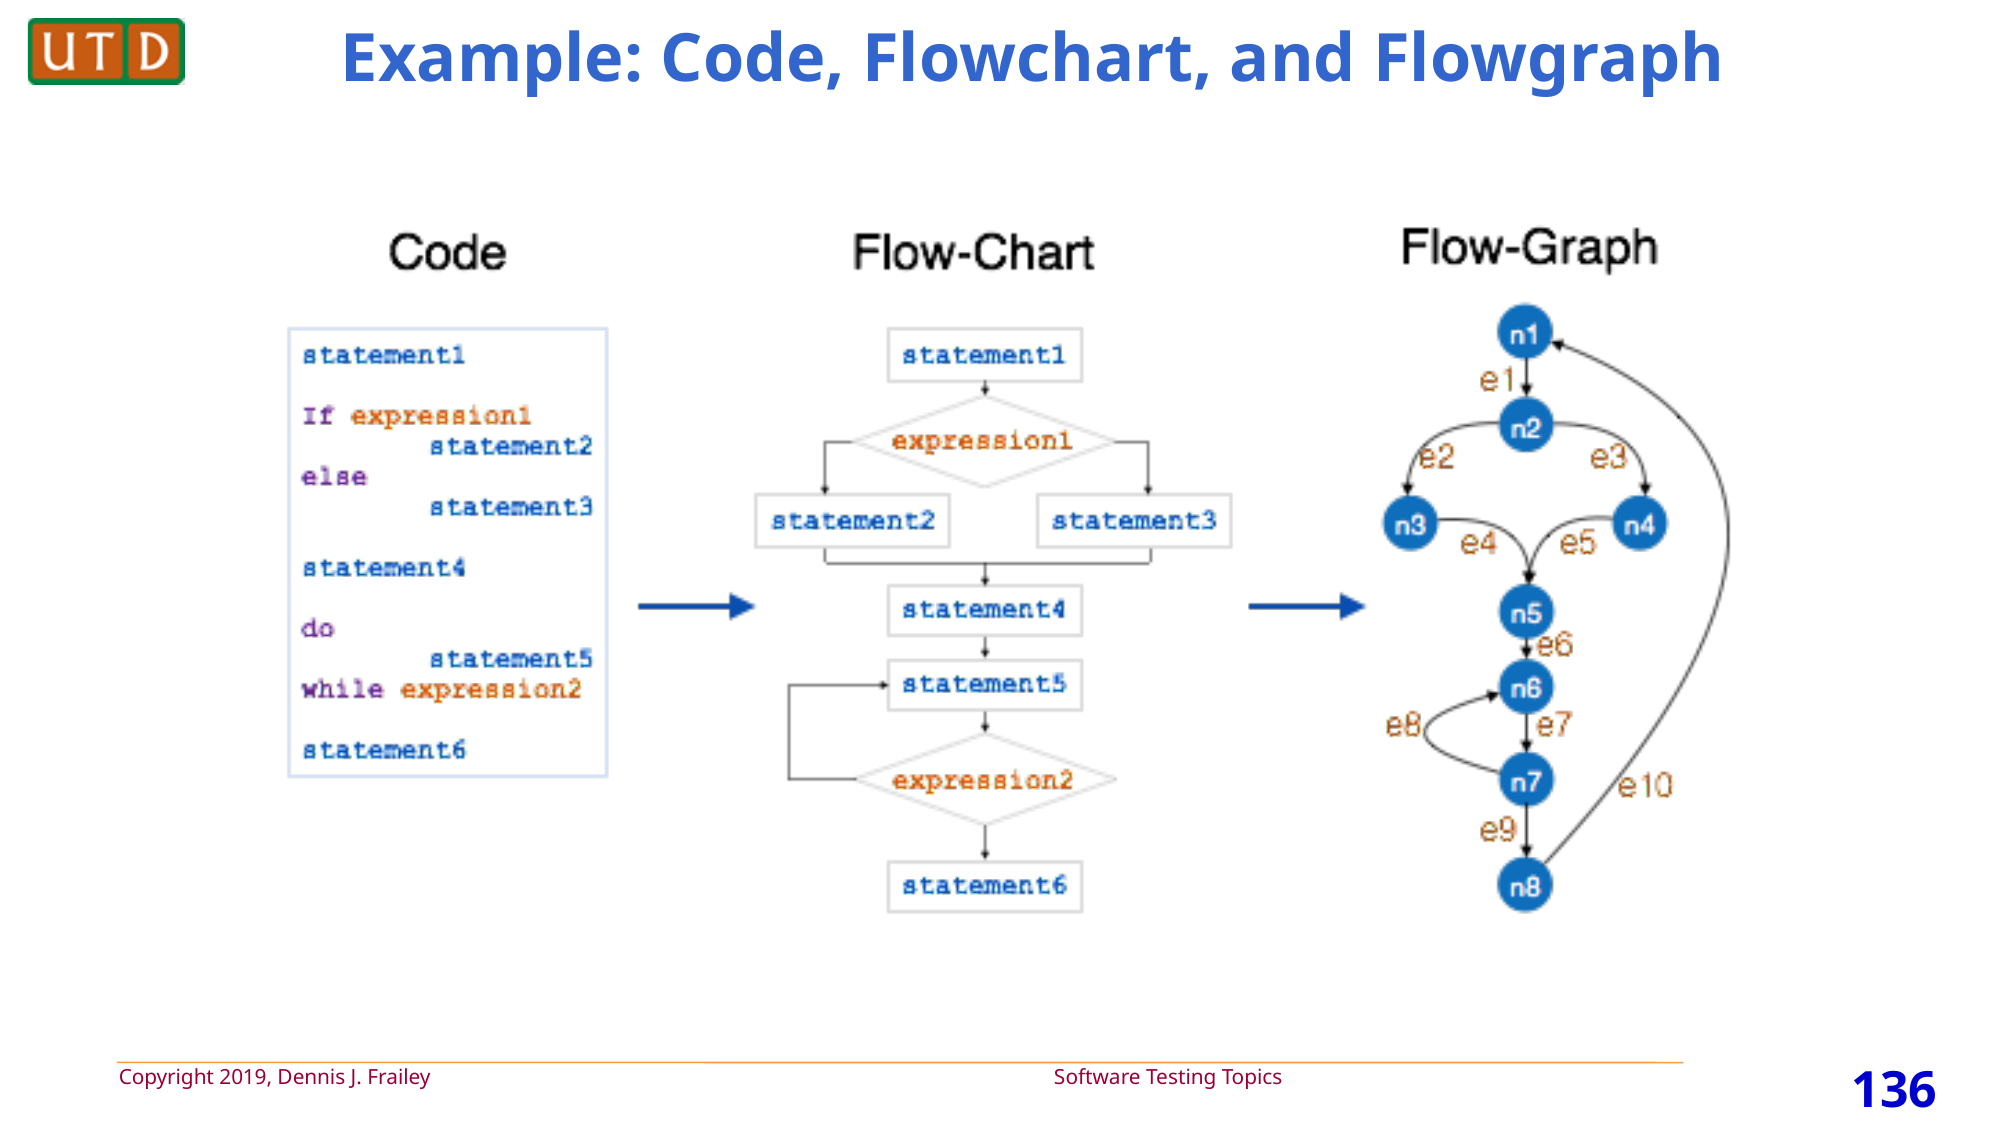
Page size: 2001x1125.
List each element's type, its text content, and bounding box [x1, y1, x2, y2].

picture [283, 203, 1747, 925]
title Example: Code, Flowchart, and Flowgraph [143, 0, 1924, 111]
picture [27, 18, 143, 85]
